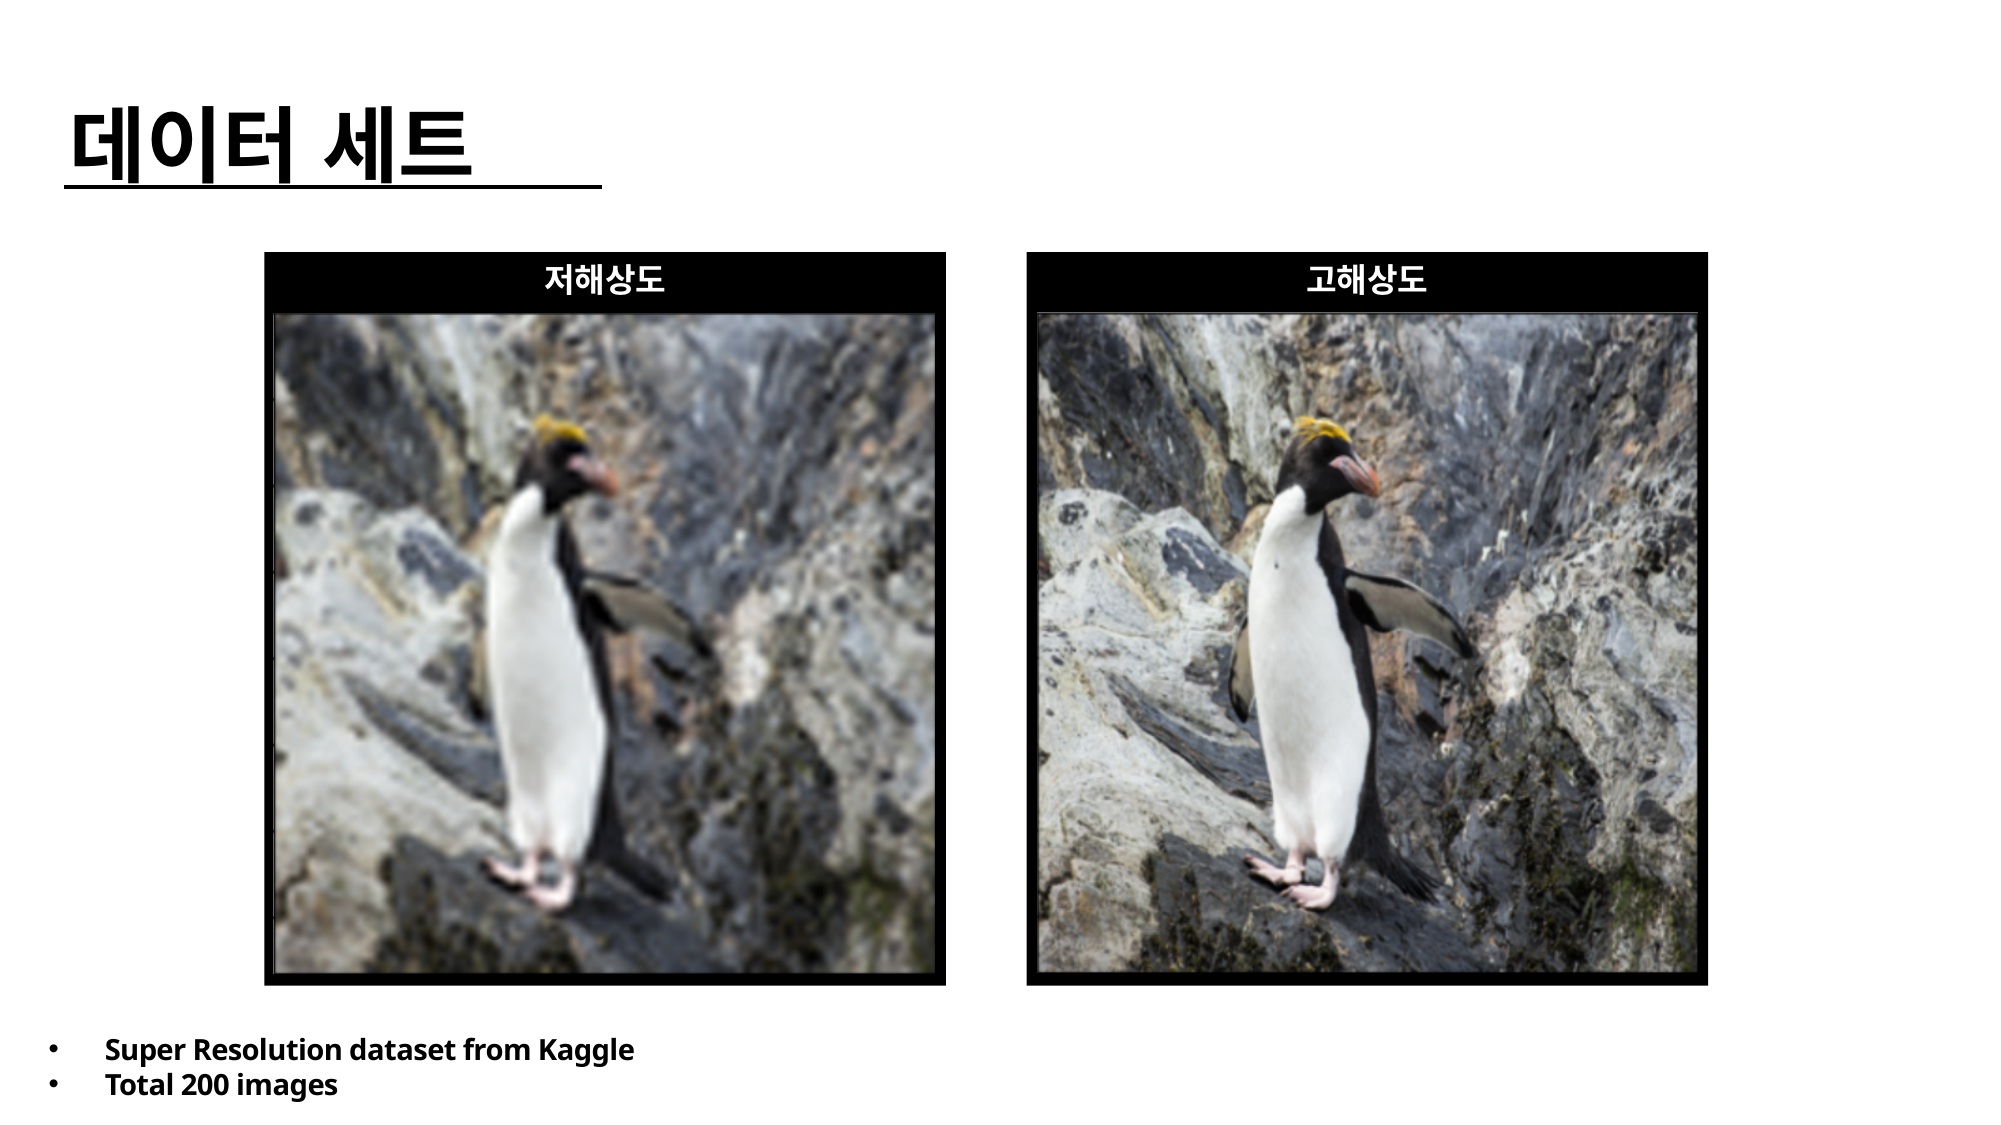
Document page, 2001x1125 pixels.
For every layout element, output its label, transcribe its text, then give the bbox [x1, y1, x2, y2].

picture [1033, 310, 1702, 976]
text_box Super Resolution dataset from Kaggle Total 200 images [33, 1023, 1013, 1109]
picture [270, 310, 939, 977]
text_box 저해상도 [264, 252, 946, 986]
text_box 고해상도 [1026, 252, 1709, 986]
text_box 데이터 세트 [55, 35, 829, 201]
